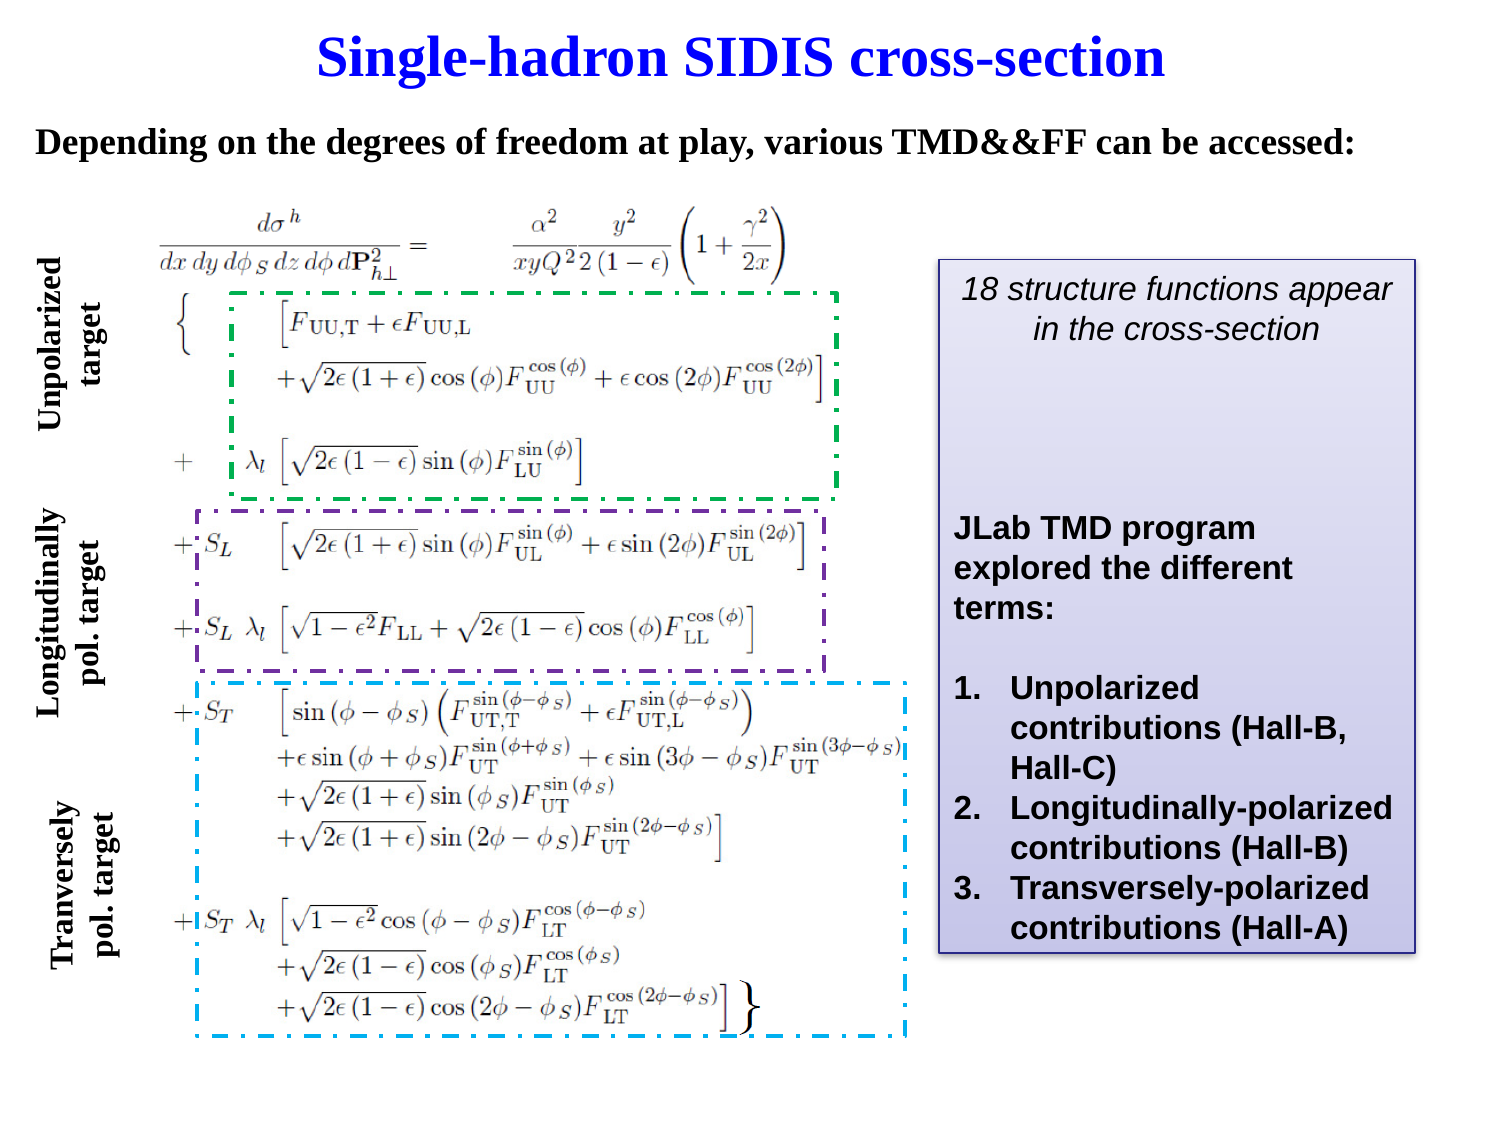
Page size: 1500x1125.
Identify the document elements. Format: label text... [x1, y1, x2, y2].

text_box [17, 201, 906, 1050]
text_box Depending on the degrees of freedom at play, various TMD&&FF can be accessed: [20, 109, 1474, 170]
text_box Single-hadron SIDIS cross-section [301, 10, 1182, 96]
